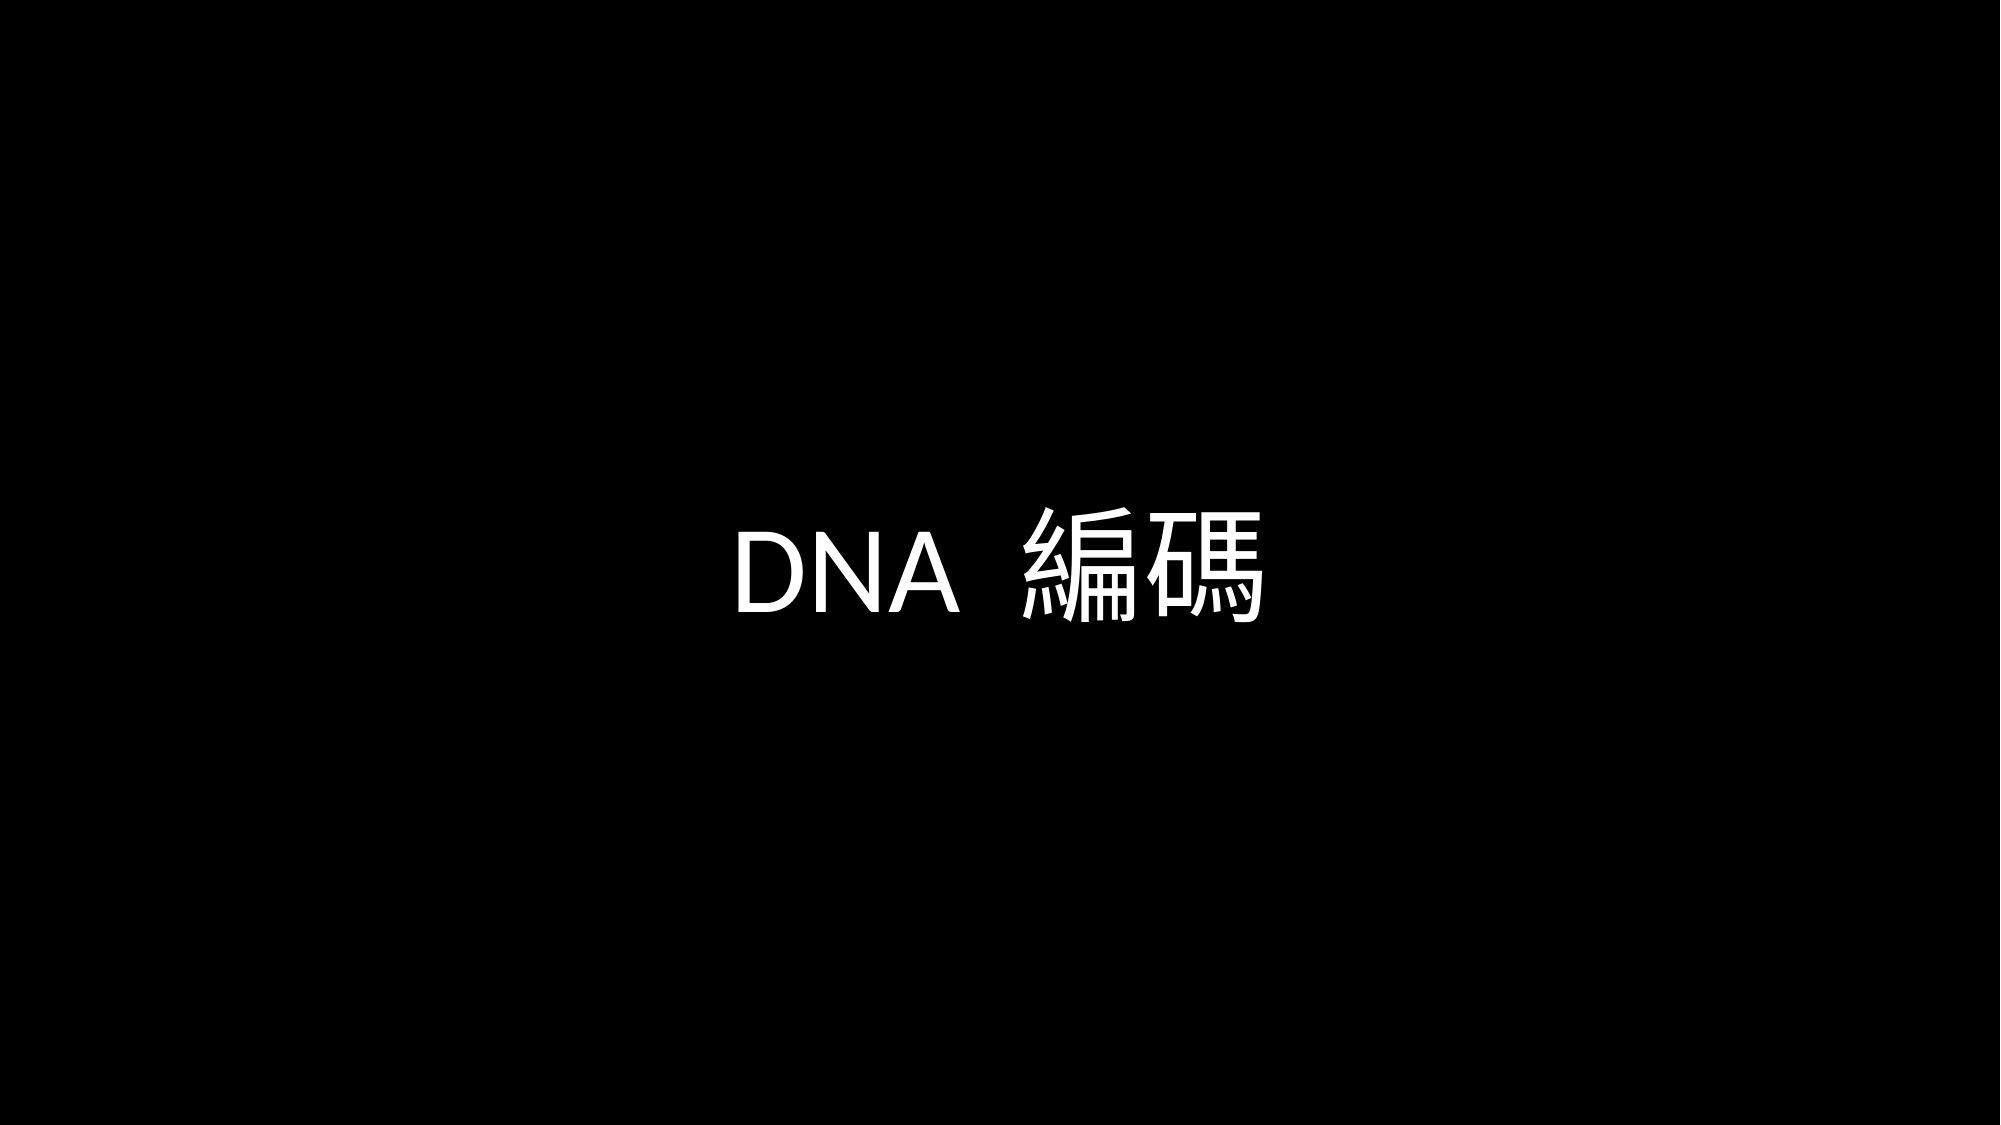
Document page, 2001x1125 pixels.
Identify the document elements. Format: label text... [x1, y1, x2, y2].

text_box DNA 編碼 [0, 0, 2000, 1125]
